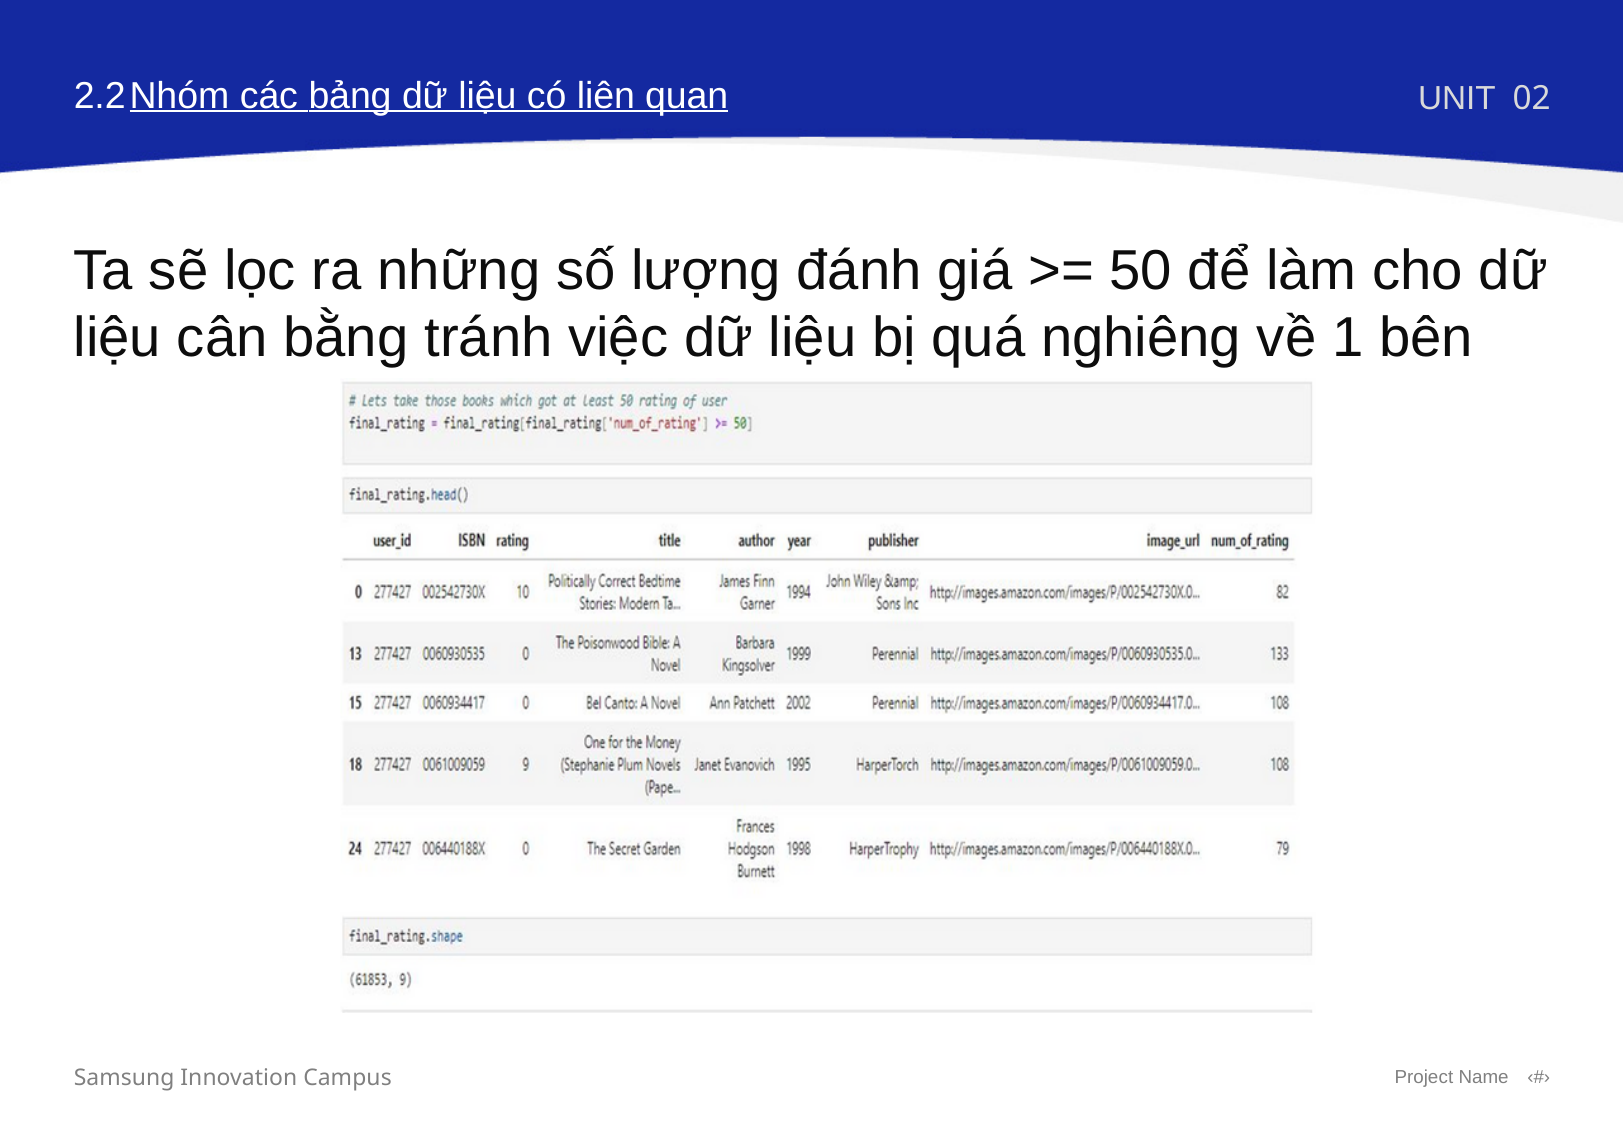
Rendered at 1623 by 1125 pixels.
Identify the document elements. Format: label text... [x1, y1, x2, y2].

text_box UNIT [1418, 75, 1523, 116]
text_box 2.2 [73, 70, 129, 116]
text_box [0, 0, 1623, 1125]
text_box Ta sẽ lọc ra những số lượng đánh giá >= 50 để làm cho dữ liệu cân bằng tránh việc dữ liệu bị quá nghiêng về 1 bên [73, 233, 1573, 454]
text_box ‹#› [1509, 1064, 1551, 1087]
text_box Nhóm các bảng dữ liệu có liên quan [129, 70, 1252, 116]
text_box Project Name [1123, 1064, 1509, 1087]
text_box Samsung Innovation Campus [73, 1062, 548, 1091]
text_box 02 [1523, 75, 1551, 116]
text_box [340, 454, 1316, 1013]
